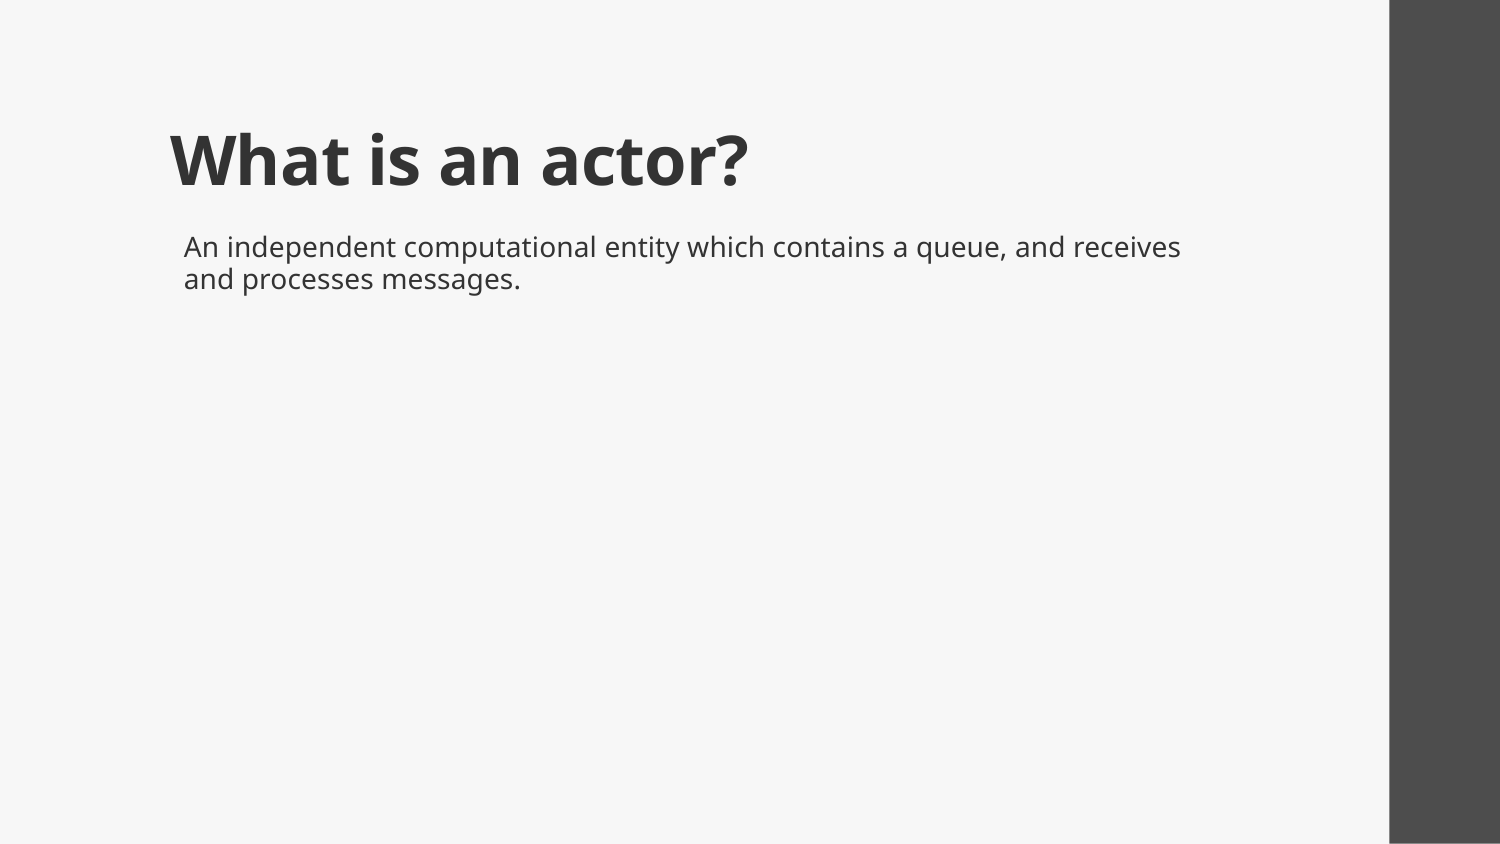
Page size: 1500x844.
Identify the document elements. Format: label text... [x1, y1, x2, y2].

title What is an actor? [155, 45, 1348, 209]
list An independent computational entity which contains a queue, and receives and processes messages. [155, 225, 1213, 761]
